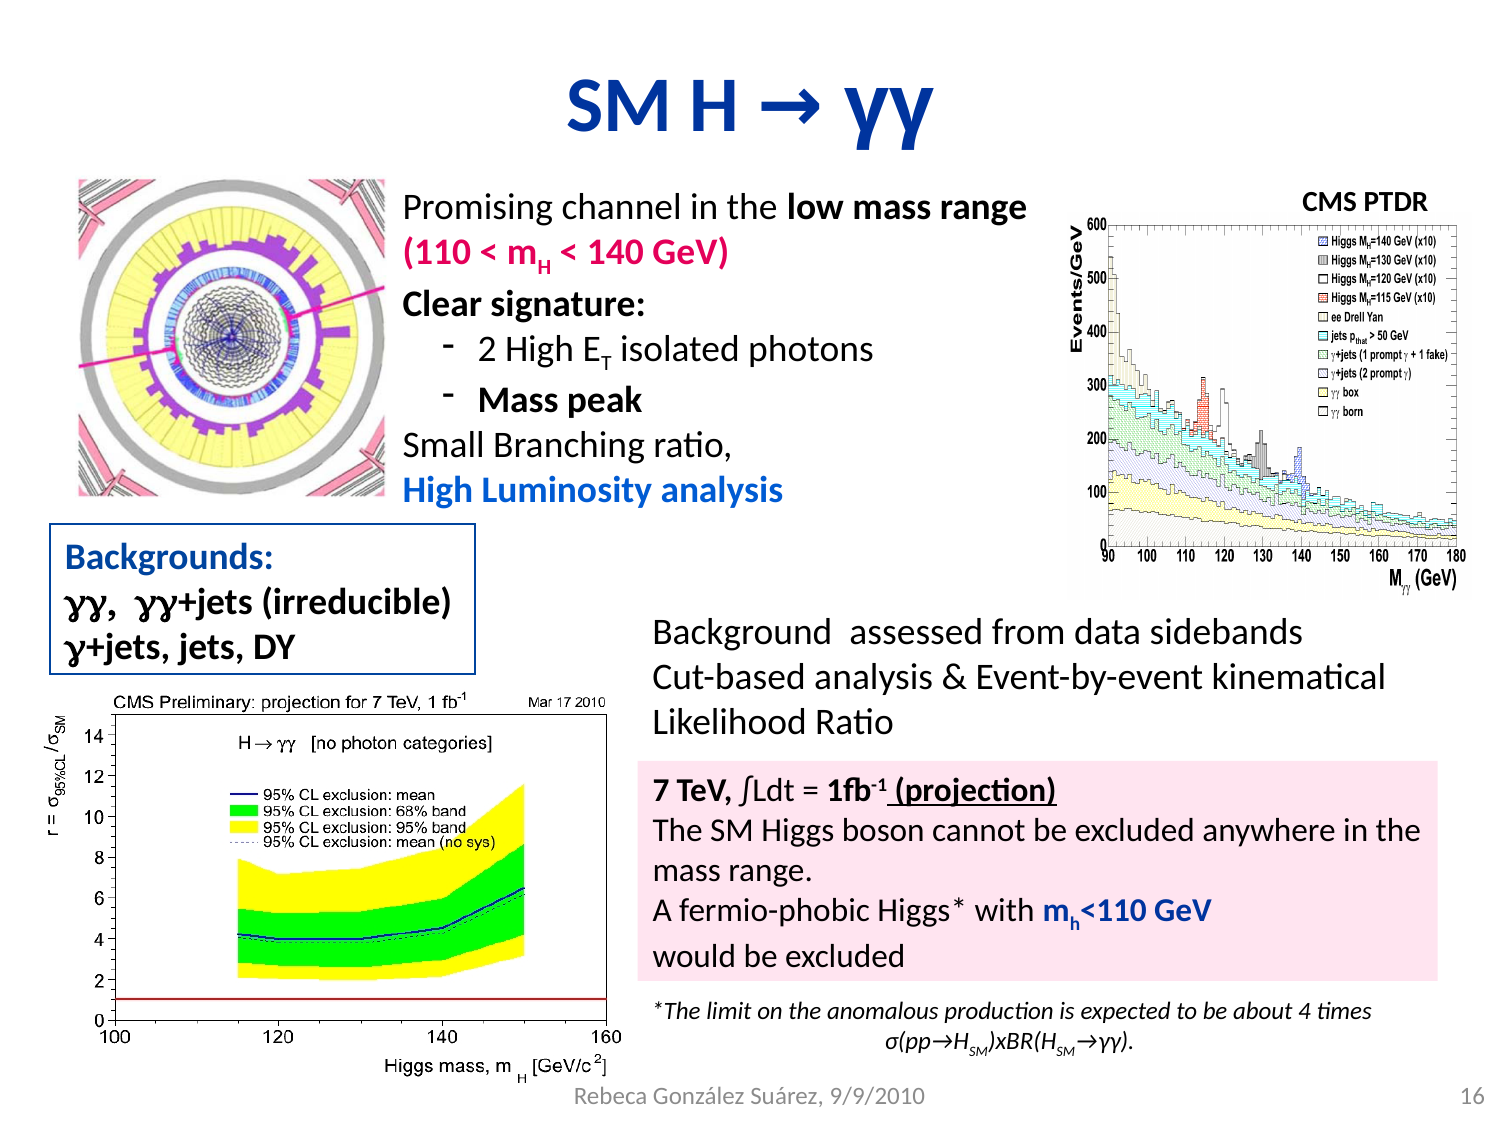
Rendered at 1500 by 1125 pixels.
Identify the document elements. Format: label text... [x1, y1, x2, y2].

slide_number 16 [1149, 1065, 1500, 1125]
title SM H → γγ [75, 45, 1425, 156]
picture [0, 680, 638, 1105]
footer Rebeca González Suárez, 9/9/2010 [0, 1067, 1149, 1125]
text_box 7 TeV, ∫Ldt = 1fb-1 (projection) The SM Higgs boson cannot be excluded anywhere in the mass range. A fermio-phobic Higgs* with mh<110 GeV would be excluded [641, 760, 1438, 981]
picture [1066, 212, 1472, 601]
text_box CMS PTDR [1287, 174, 1463, 210]
text_box Promising channel in the low mass range (110 < mH < 140 GeV) Clear signature: 2 High ET isolated photons Mass peak Small Branching ratio, High Luminosity analysis [387, 174, 1121, 562]
text_box Backgrounds: gg, gg+jets (irreducible) g+jets, jets, DY [50, 524, 475, 674]
text_box *The limit on the anomalous production is expected to be about 4 times σ(pp→HSM)xBR(HSM→γγ). [641, 987, 1425, 1067]
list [74, 174, 387, 499]
text_box Background assessed from data sidebands Cut-based analysis & Event-by-event kinematical Likelihood Ratio [637, 599, 1438, 760]
